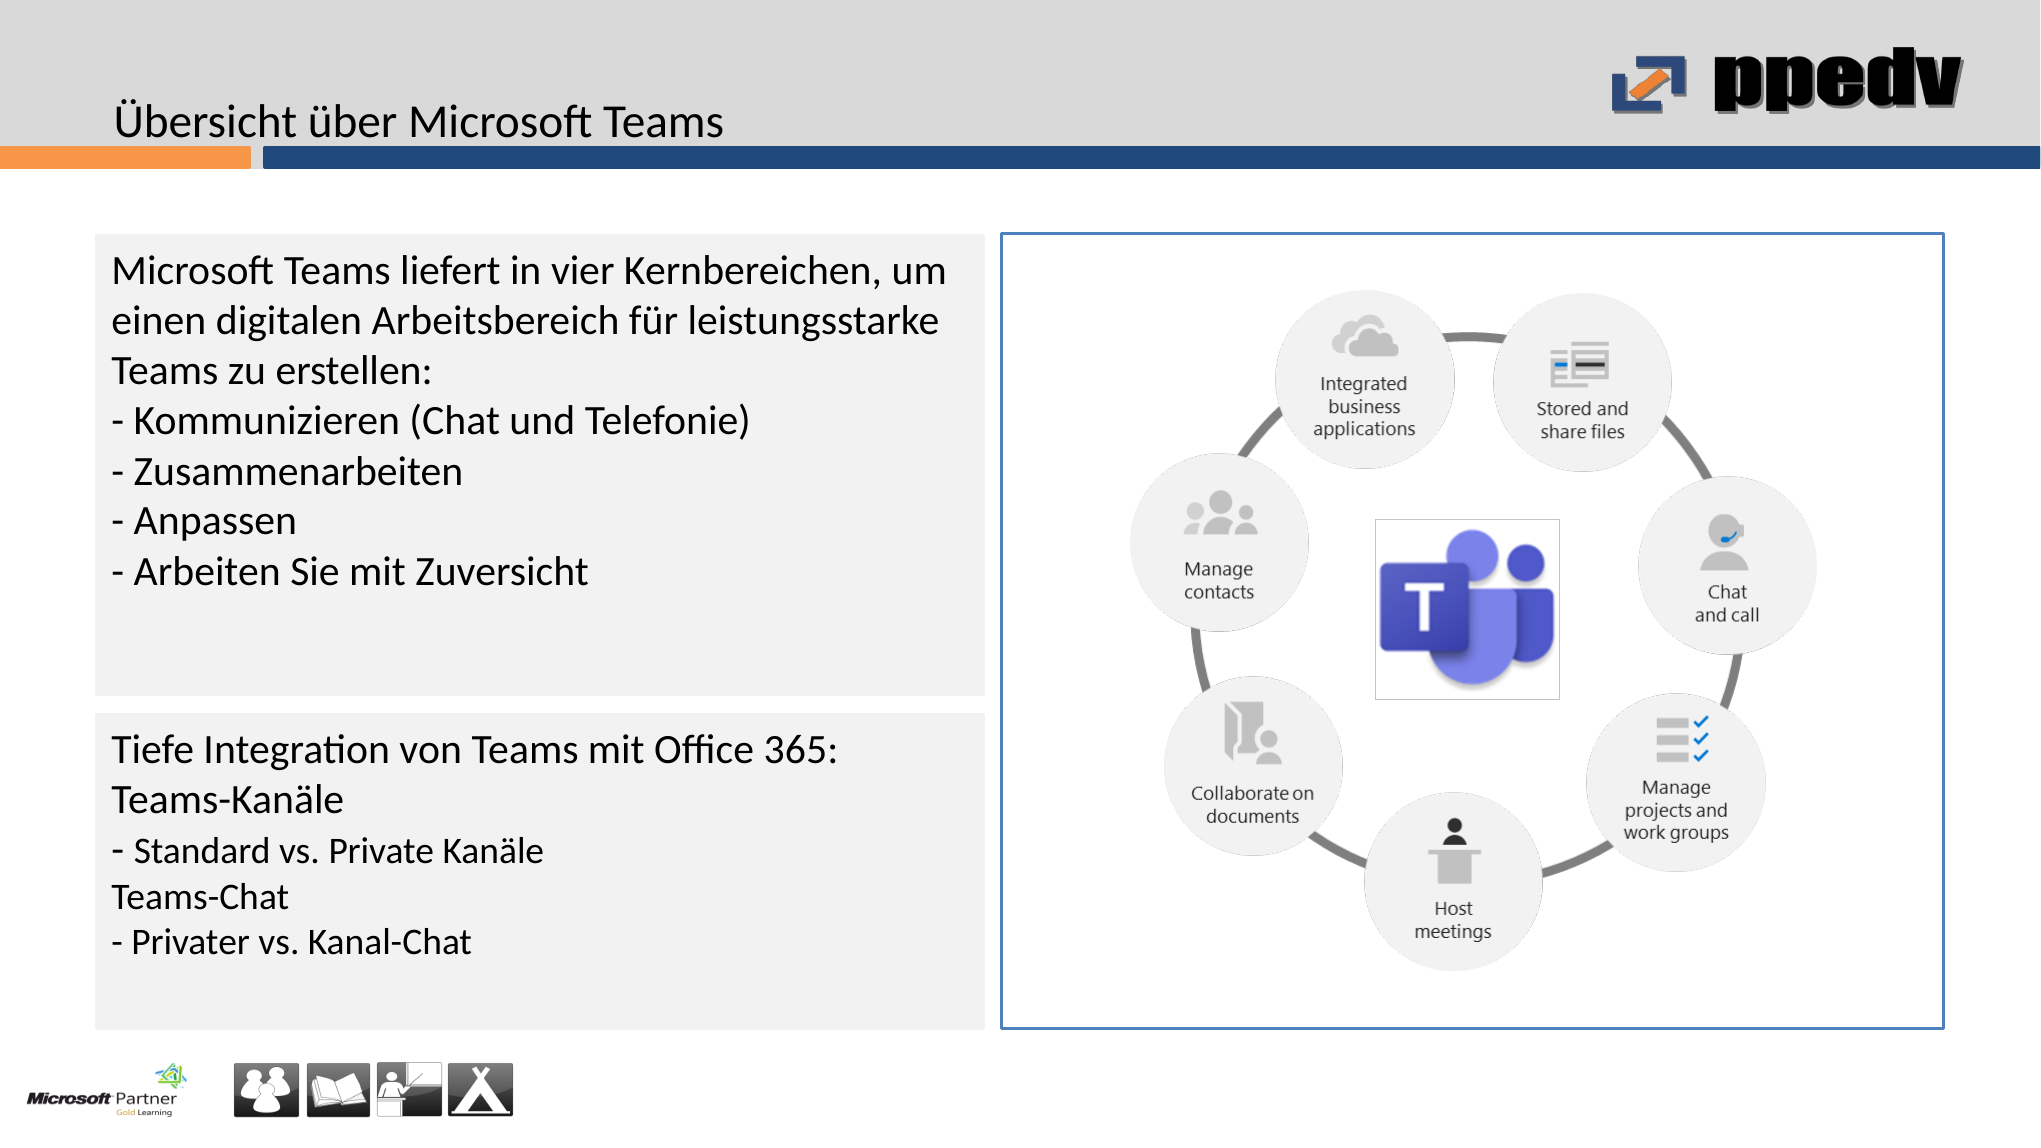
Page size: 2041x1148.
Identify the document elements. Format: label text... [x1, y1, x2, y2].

picture [7, 1043, 538, 1140]
picture [1598, 41, 1992, 125]
text_box Microsoft Teams liefert in vier Kernbereichen, um einen digitalen Arbeitsbereich für leistungsstarke Teams zu erstellen: - Kommunizieren (Chat und Telefonie) - Zusammenarbeiten - Anpassen - Arbeiten Sie mit Zuversicht [96, 235, 984, 695]
picture [1002, 234, 1943, 1028]
text_box Tiefe Integration von Teams mit Office 365: Teams-Kanäle - Standard vs. Private Kanäle Teams-Chat - Privater vs. Kanal-Chat [96, 714, 984, 1029]
title Übersicht über Microsoft Teams [98, 83, 1943, 156]
